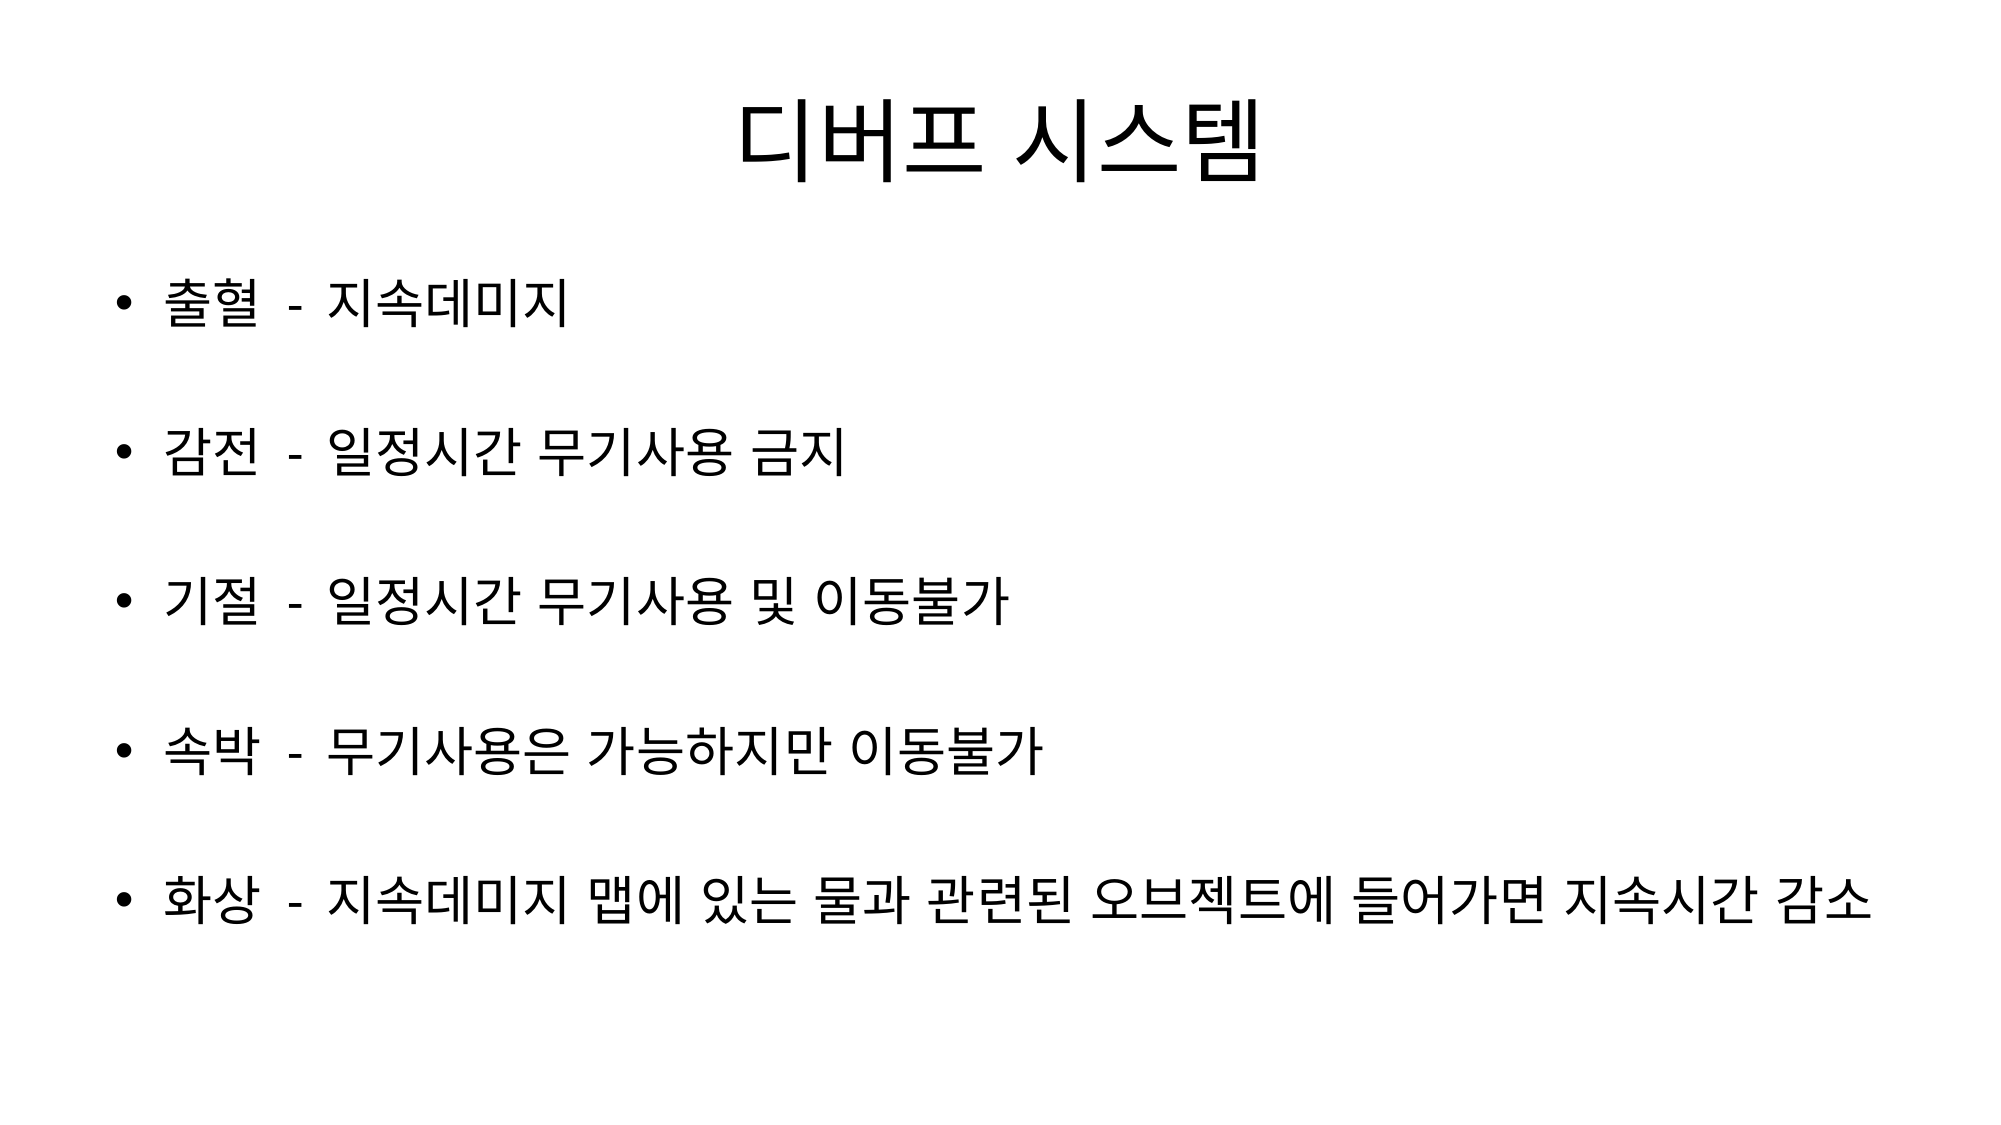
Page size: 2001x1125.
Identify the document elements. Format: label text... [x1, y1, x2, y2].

list 출혈 - 지속데미지 감전 - 일정시간 무기사용 금지 기절 - 일정시간 무기사용 및 이동불가 속박 - 무기사용은 가능하지만 이동불가 화상 - 지속데미지 맵에 있는 물과 관련된 오브젝트에 들어가면 지속시간 감소 [99, 262, 1900, 1005]
title 디버프 시스템 [99, 45, 1900, 233]
